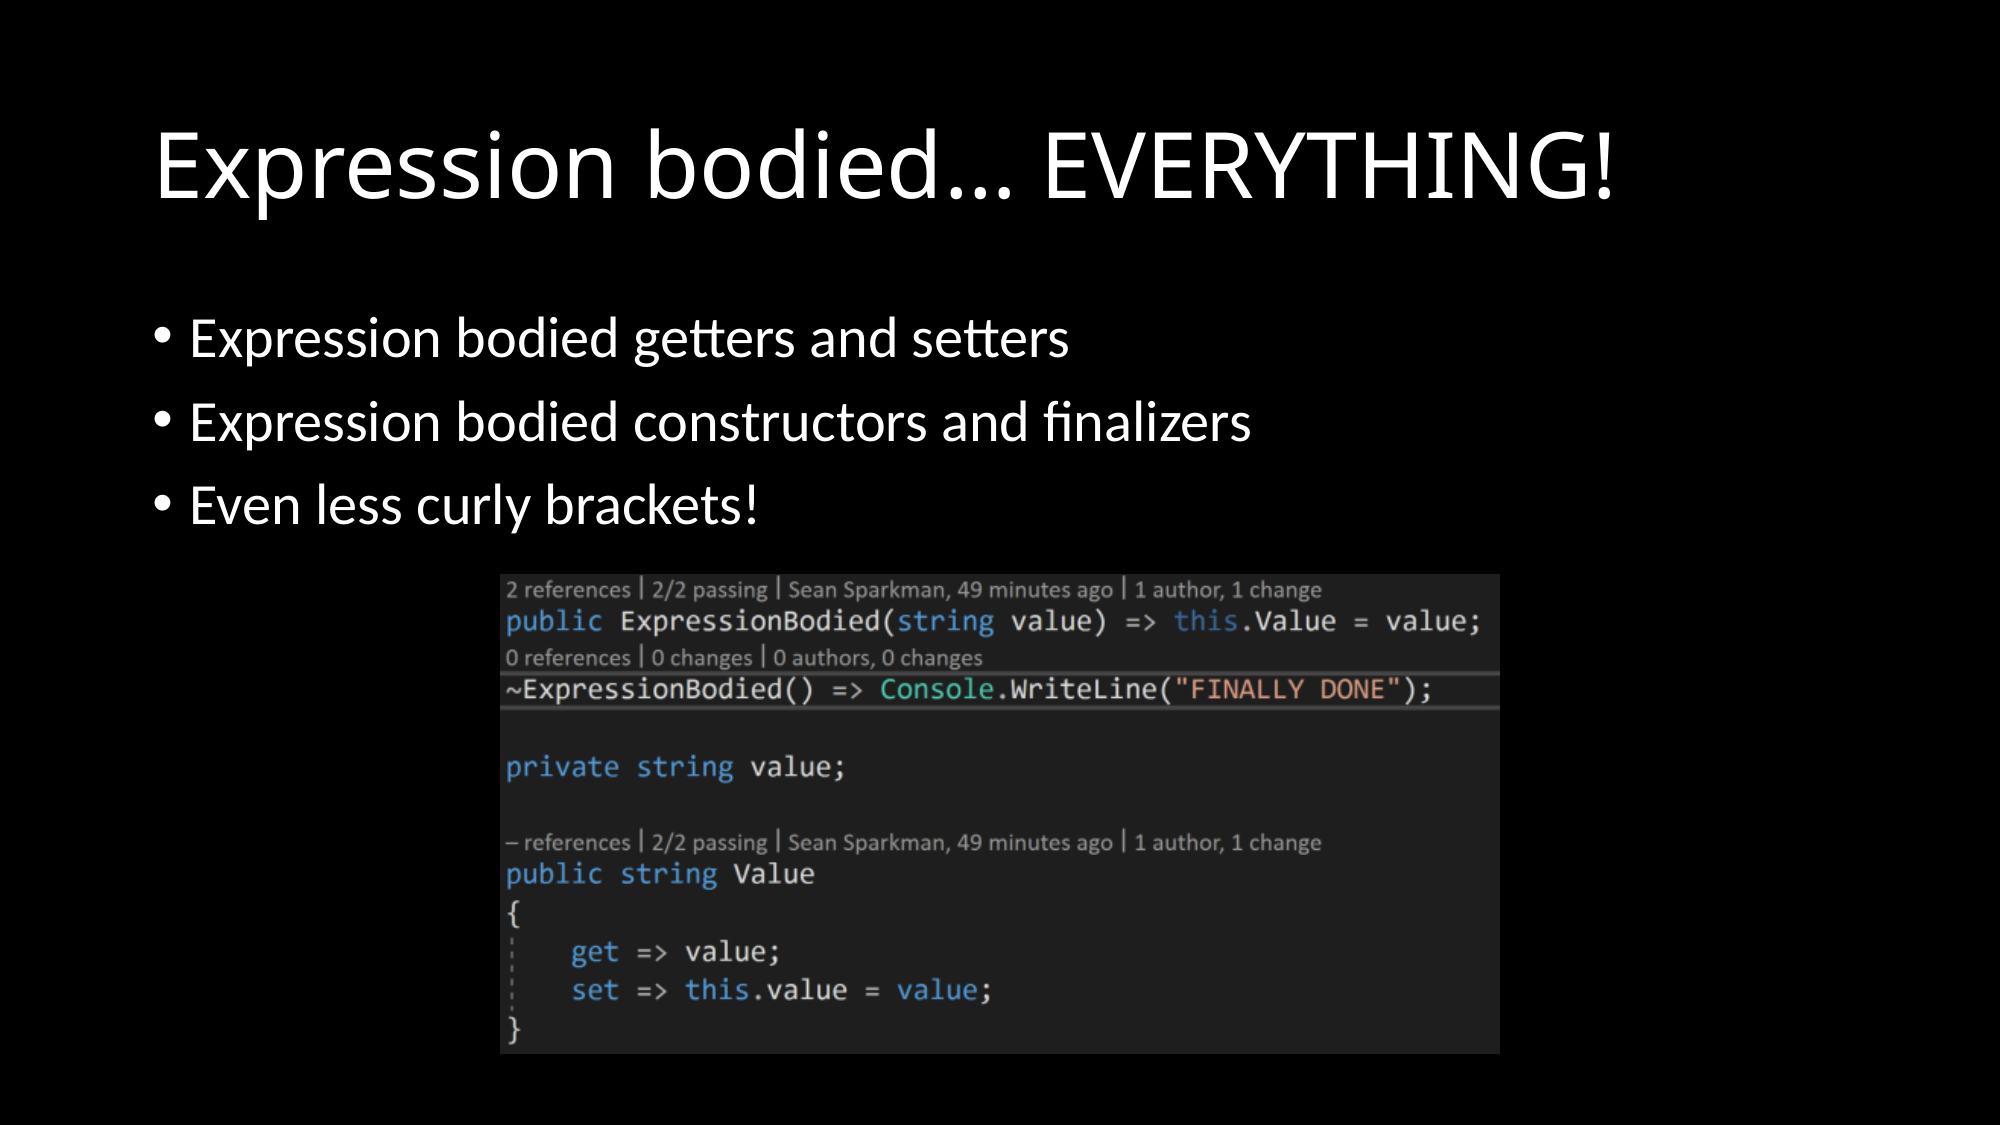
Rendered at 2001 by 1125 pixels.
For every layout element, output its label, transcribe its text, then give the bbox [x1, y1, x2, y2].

list Expression bodied getters and setters Expression bodied constructors and finalizers Even less curly brackets! [137, 299, 1863, 1014]
picture [500, 574, 1500, 1055]
title Expression bodied… EVERYTHING! [137, 59, 1863, 278]
